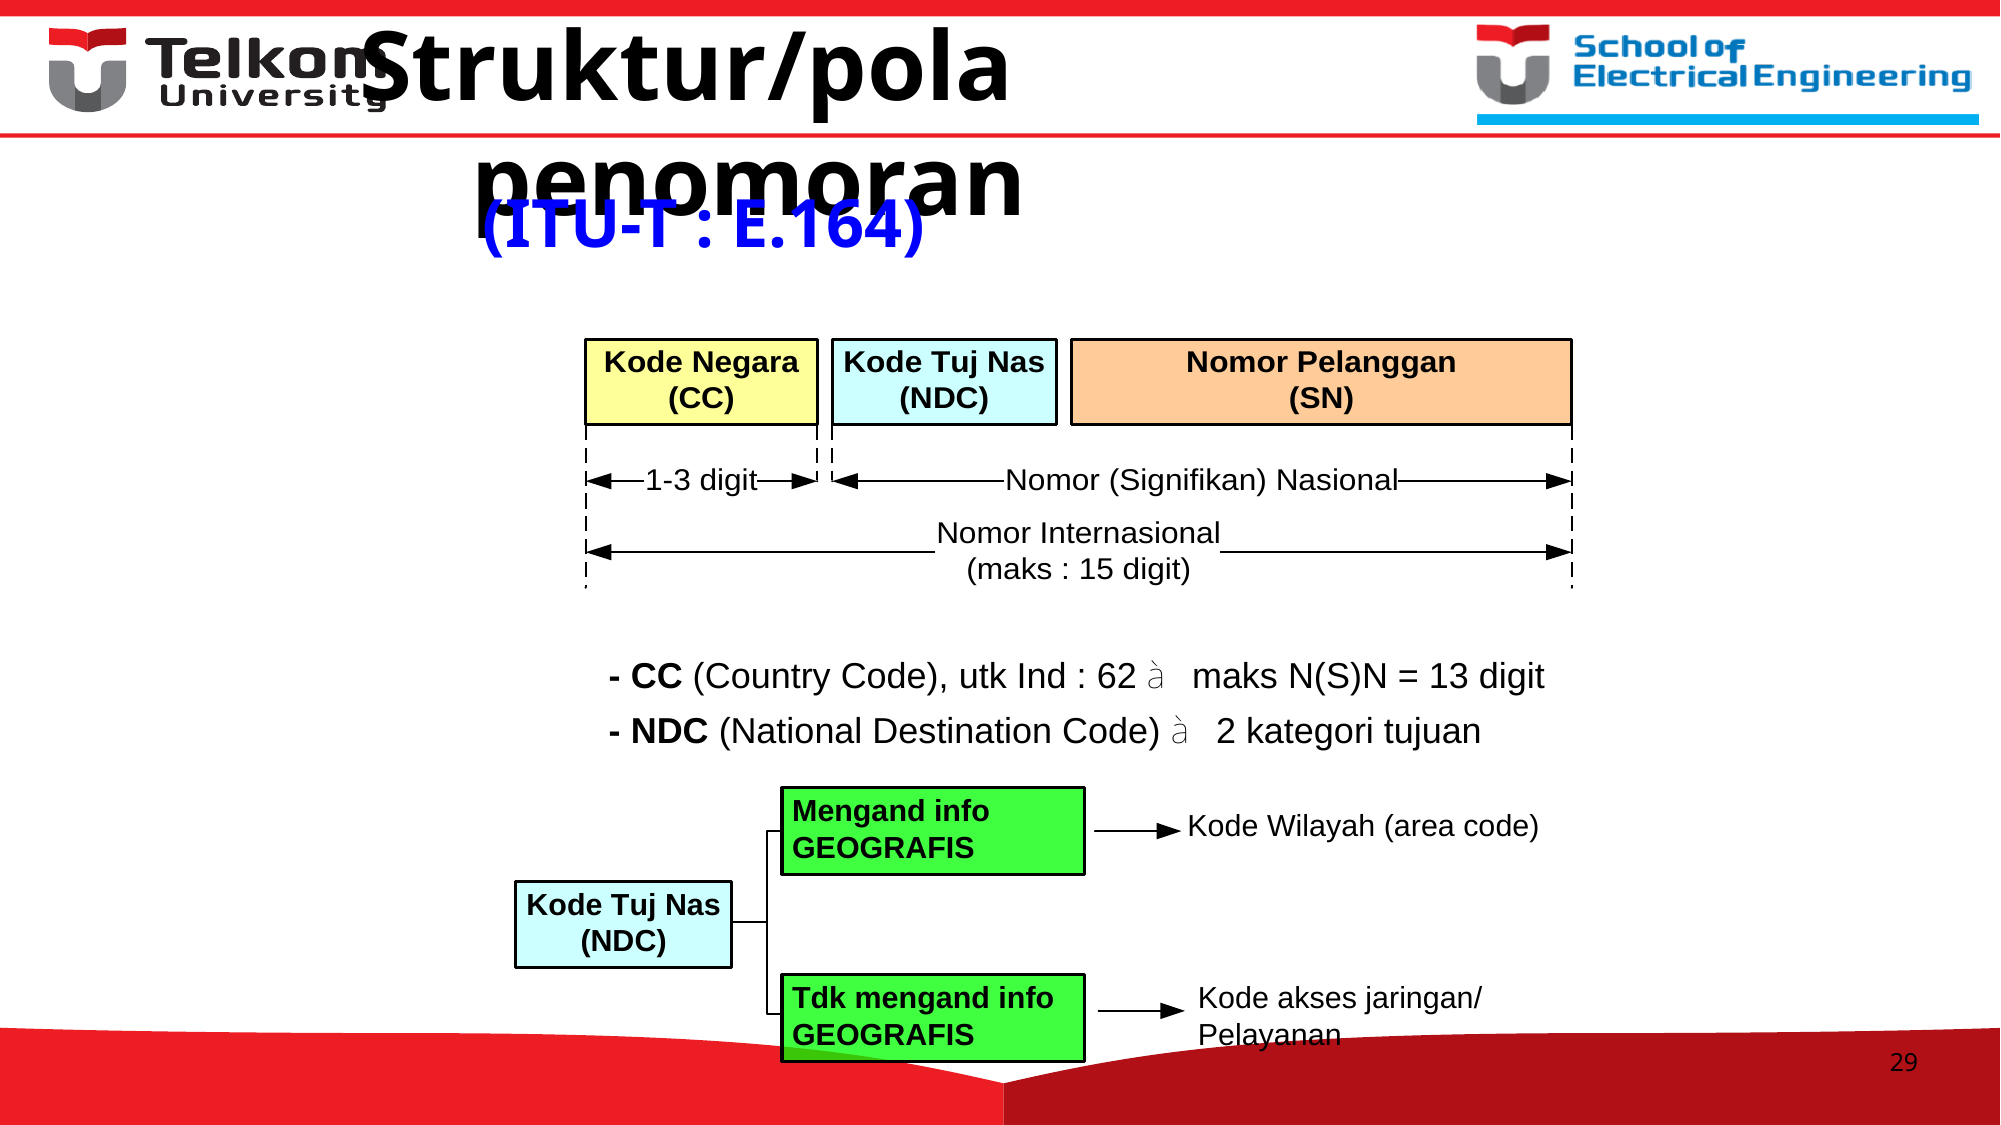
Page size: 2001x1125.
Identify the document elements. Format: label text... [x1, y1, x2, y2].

picture [1466, 24, 1979, 114]
slide_number 29 [1517, 1024, 1934, 1103]
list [509, 781, 1562, 1068]
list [555, 333, 1602, 593]
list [593, 644, 1575, 761]
text_box (ITU-T : E.164) [468, 166, 965, 268]
text_box Struktur/pola penomoran [344, 48, 1585, 191]
